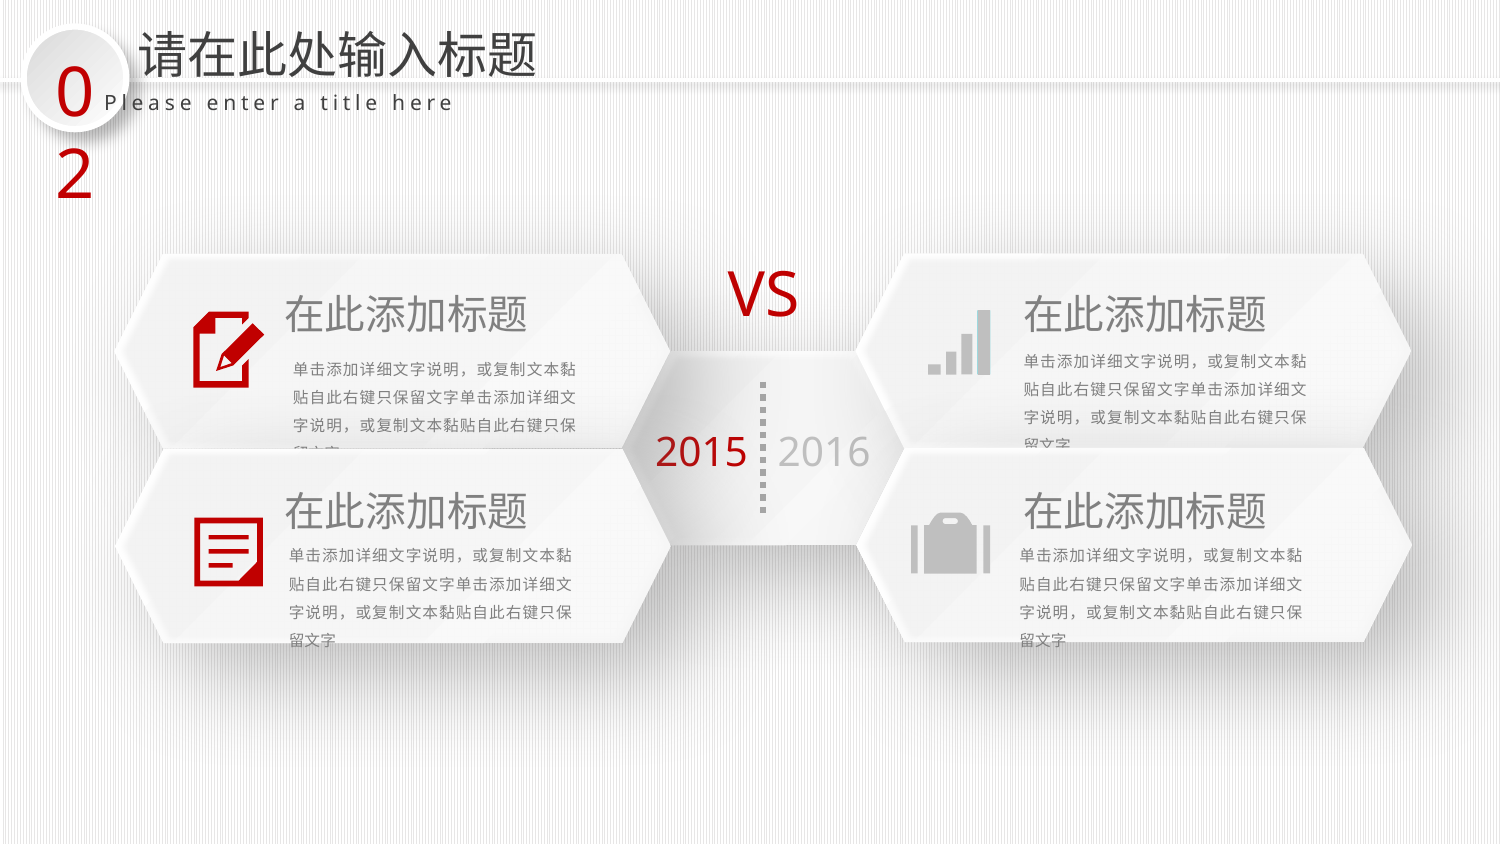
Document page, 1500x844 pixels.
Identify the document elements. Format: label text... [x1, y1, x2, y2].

text_box 请在此处输入标题 [97, 16, 578, 79]
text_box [114, 253, 671, 449]
text_box Please enter a title here [127, 81, 468, 122]
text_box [115, 448, 672, 644]
text_box 请在此处输入标题 [127, 80, 578, 91]
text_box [23, 26, 127, 139]
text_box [855, 253, 1412, 449]
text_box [671, 351, 856, 546]
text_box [856, 447, 1413, 643]
text_box VS [679, 246, 848, 337]
